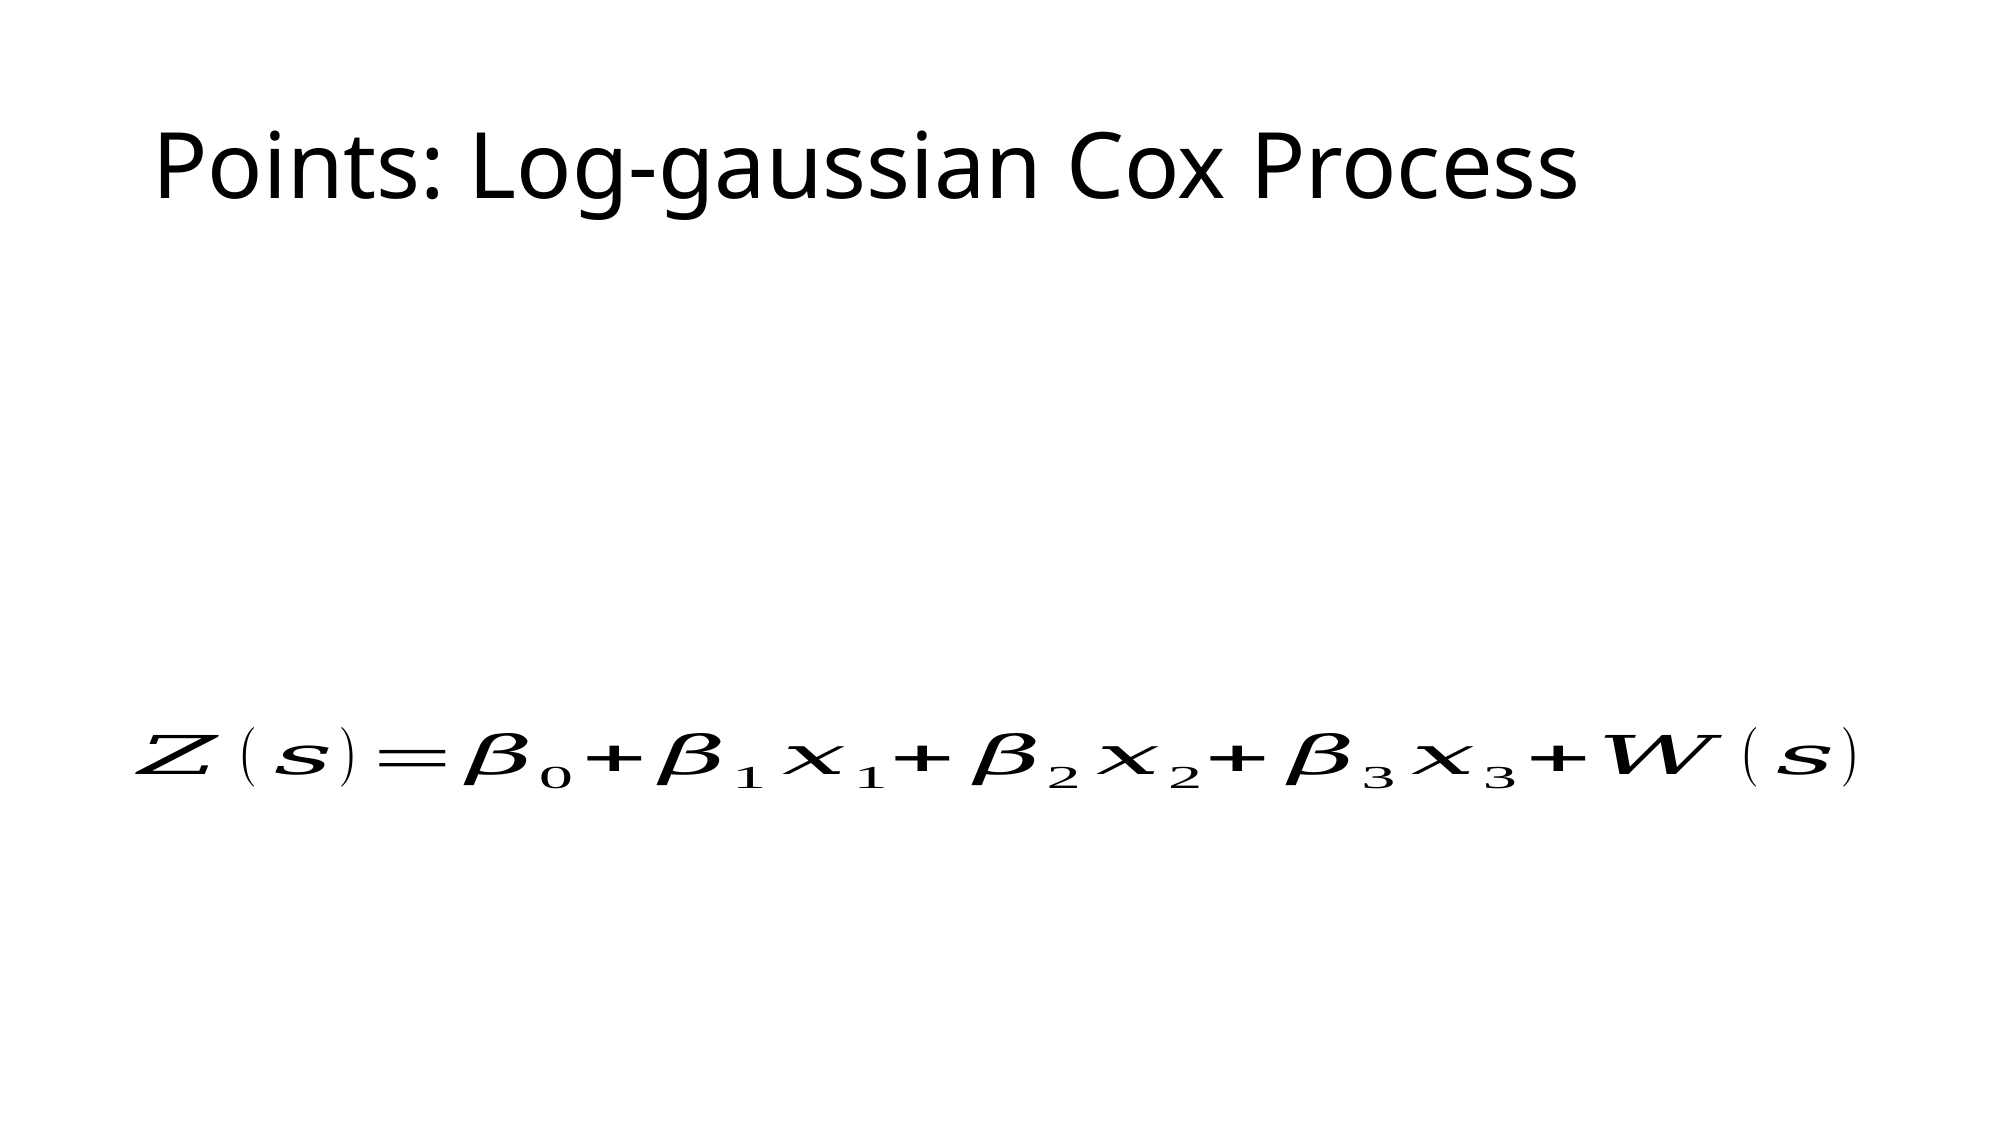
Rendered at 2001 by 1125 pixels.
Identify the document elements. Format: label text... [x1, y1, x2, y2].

title Points: Log-gaussian Cox Process [137, 59, 1863, 278]
